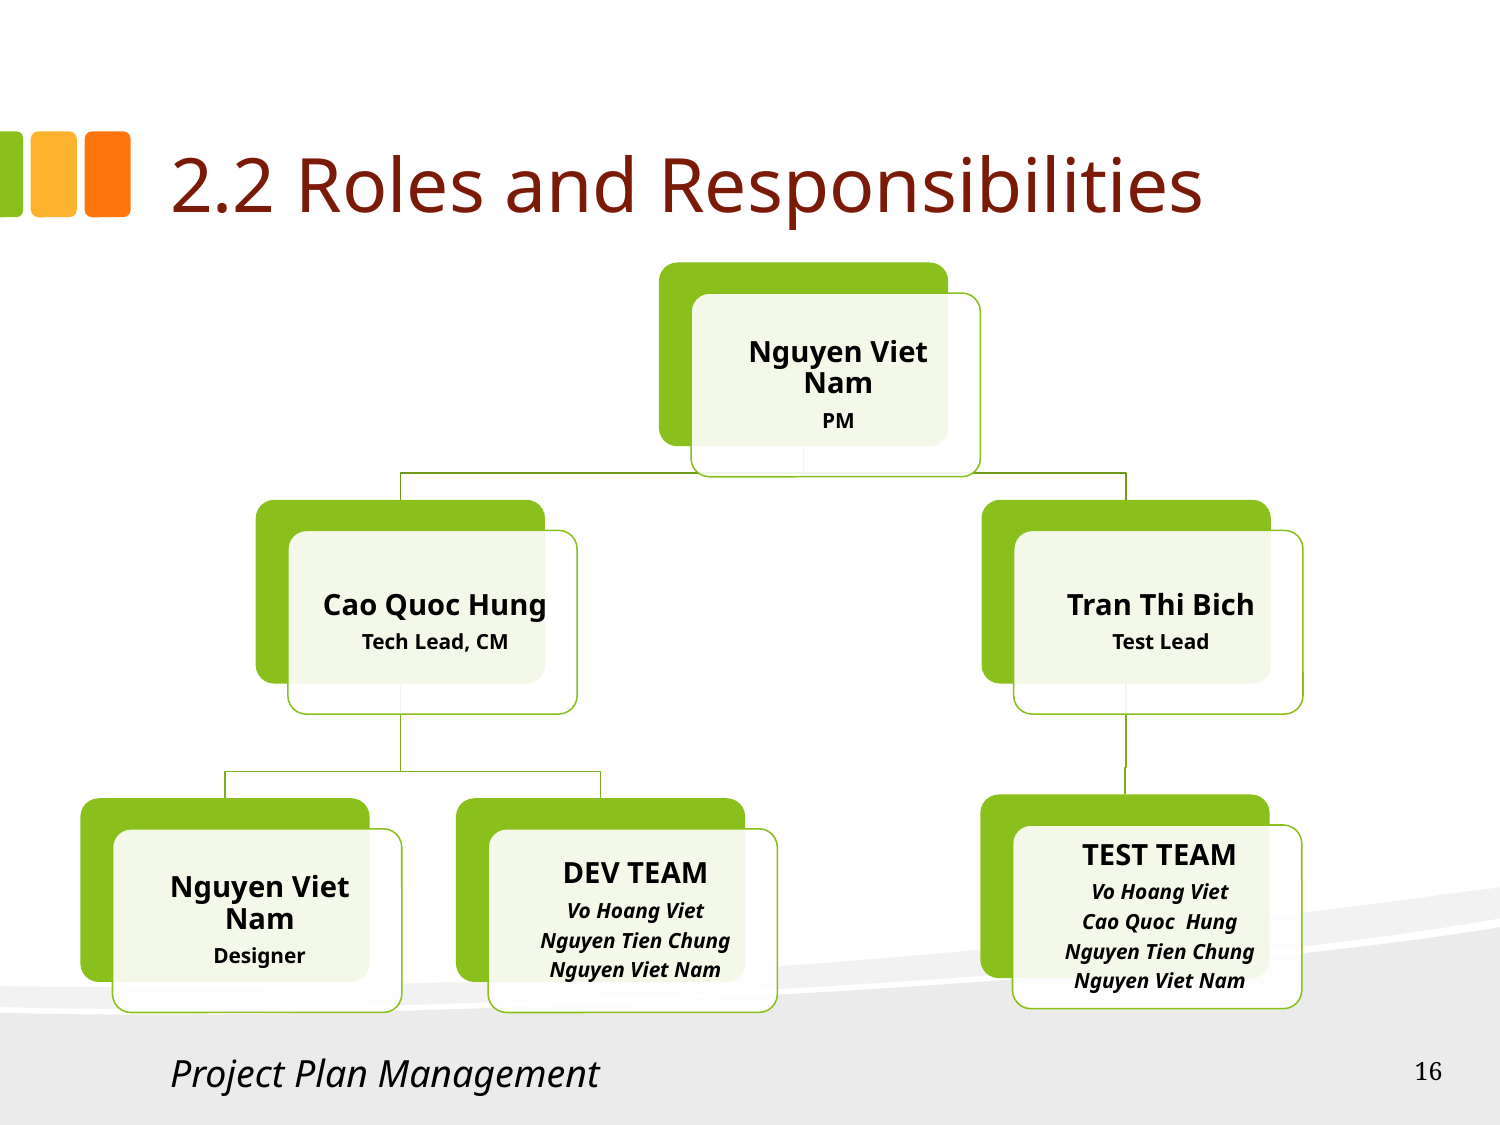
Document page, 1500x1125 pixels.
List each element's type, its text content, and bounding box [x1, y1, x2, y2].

slide_number 16 [1362, 1057, 1463, 1088]
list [112, 262, 1351, 1013]
footer Project Plan Management [150, 1057, 1170, 1088]
title 2.2 Roles and Responsibilities [150, 24, 1350, 238]
